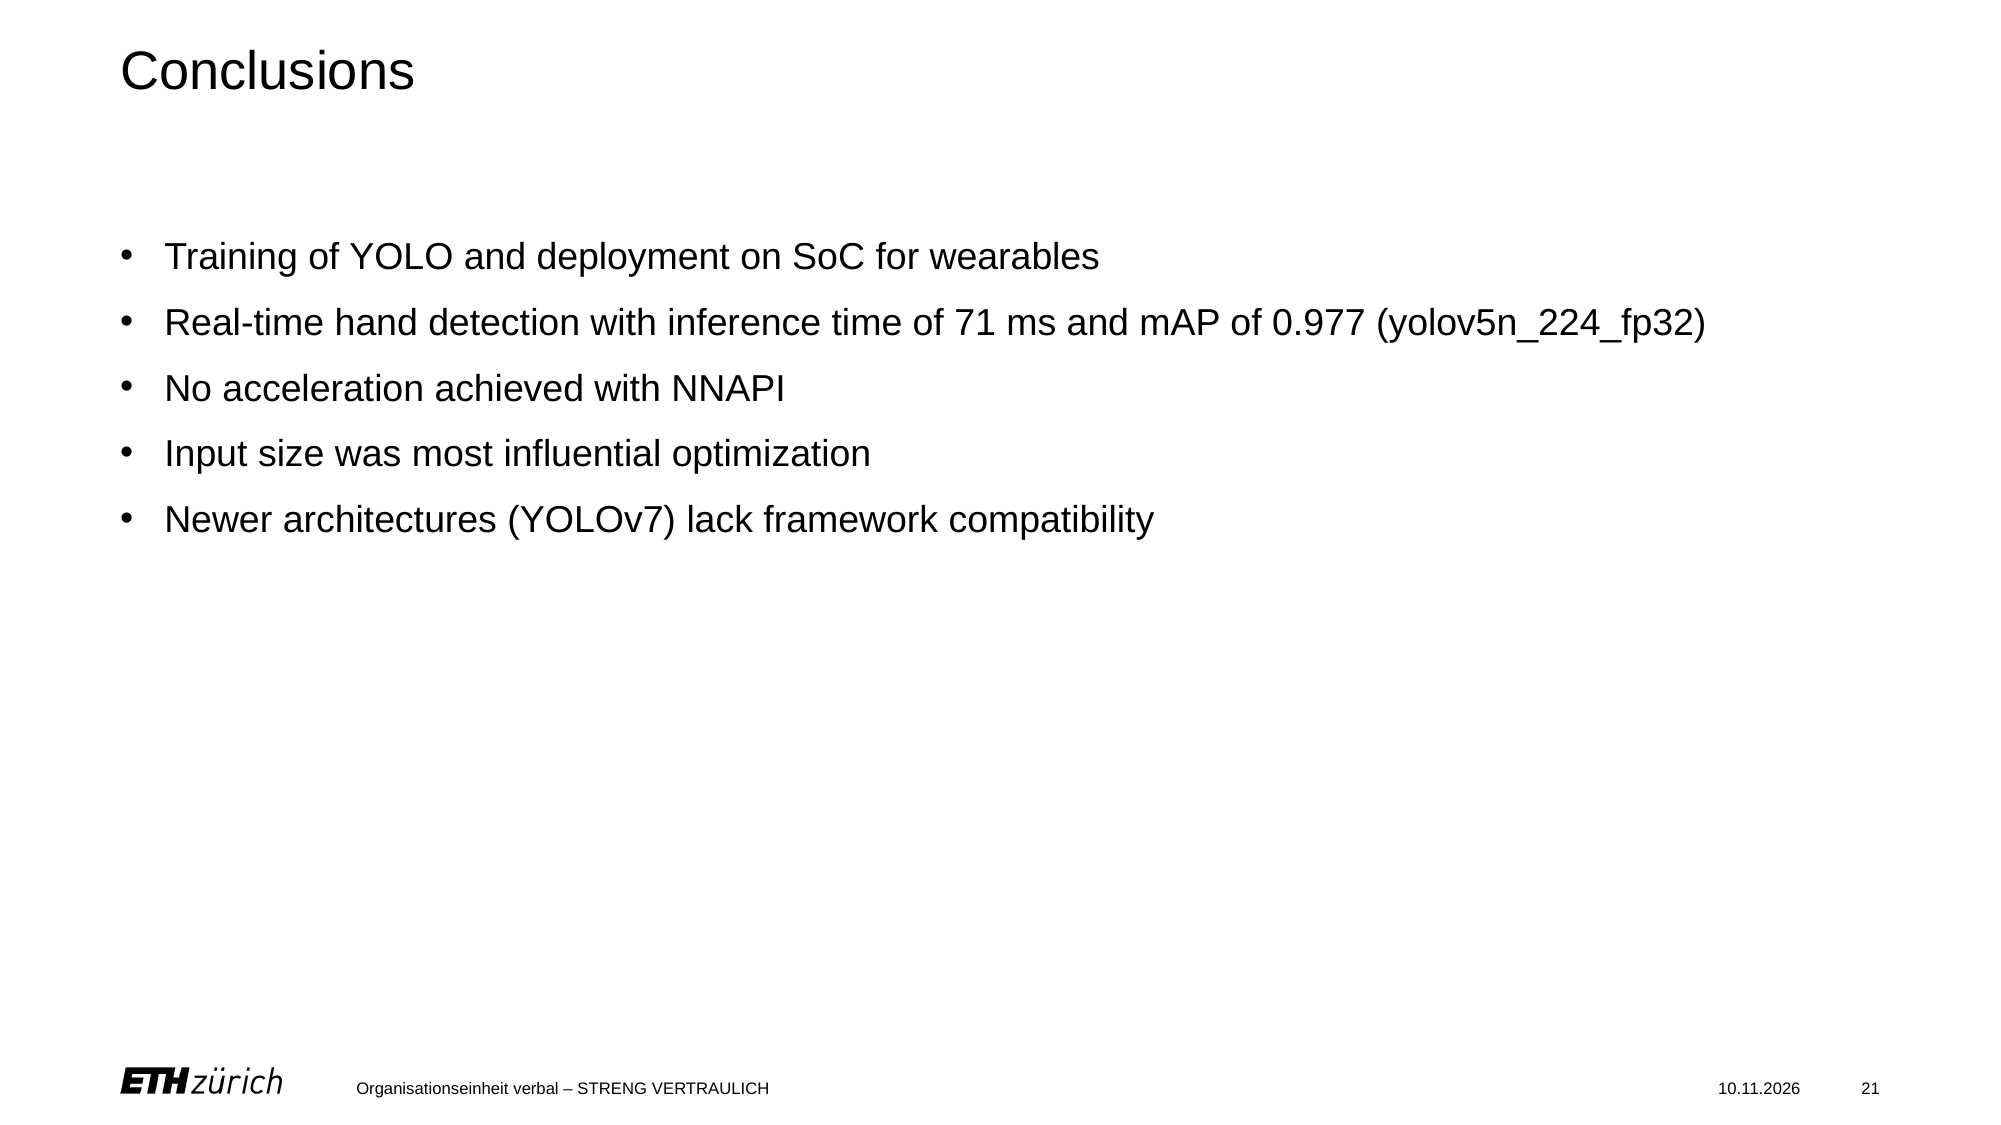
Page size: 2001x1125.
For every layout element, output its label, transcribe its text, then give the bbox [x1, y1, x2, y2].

list Training of YOLO and deployment on SoC for wearables Real-time hand detection with inference time of 71 ms and mAP of 0.977 (yolov5n_224_fp32) No acceleration achieved with NNAPI Input size was most influential optimization Newer architectures (YOLOv7) lack framework compatibility [120, 231, 1880, 1000]
title Conclusions [120, 42, 1880, 191]
picture [120, 1067, 282, 1094]
footer Organisationseinheit verbal – STRENG VERTRAULICH [356, 1069, 1243, 1106]
slide_number 21 [1827, 1069, 1880, 1106]
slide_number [1718, 1069, 1819, 1106]
